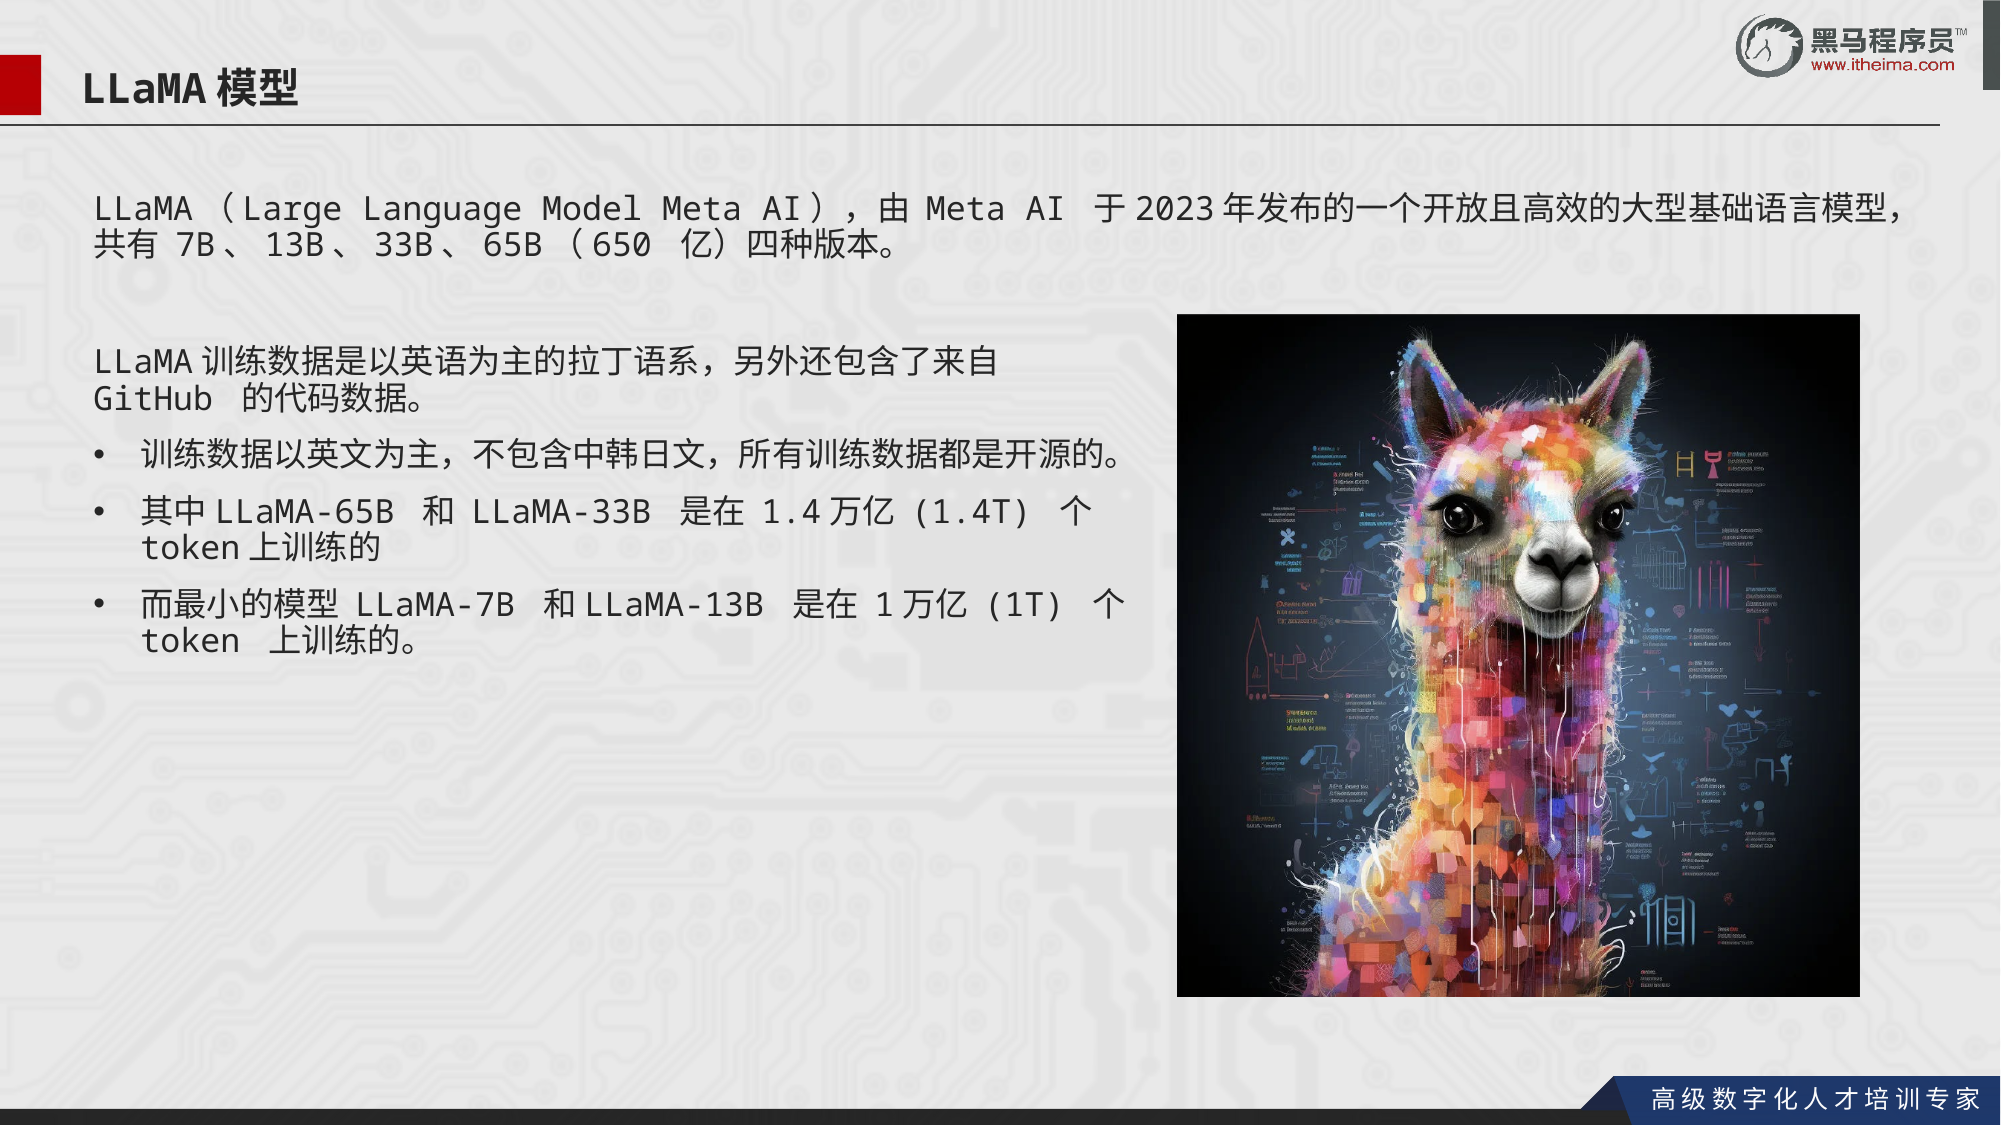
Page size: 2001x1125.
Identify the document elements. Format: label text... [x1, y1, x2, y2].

picture [1176, 313, 1860, 997]
list LLaMA（Large Language Model Meta AI），由 Meta AI 于2023年发布的一个开放且高效的大型基础语言模型，共有 7B、13B、33B、65B（650 亿）四种版本。 [78, 184, 1910, 1018]
text_box LLaMA训练数据是以英语为主的拉丁语系，另外还包含了来自 GitHub 的代码数据。 训练数据以英文为主，不包含中韩日文，所有训练数据都是开源的。 其中LLaMA-65B 和 LLaMA-33B 是在 1.4万亿 (1.4T) 个 token上训练的 而最小的模型 LLaMA-7B 和LLaMA-13B 是在 1万亿 (1T) 个 token 上训练的。 [78, 337, 1141, 841]
picture [1705, 0, 1995, 109]
list LLaMA模型 [66, 54, 882, 126]
